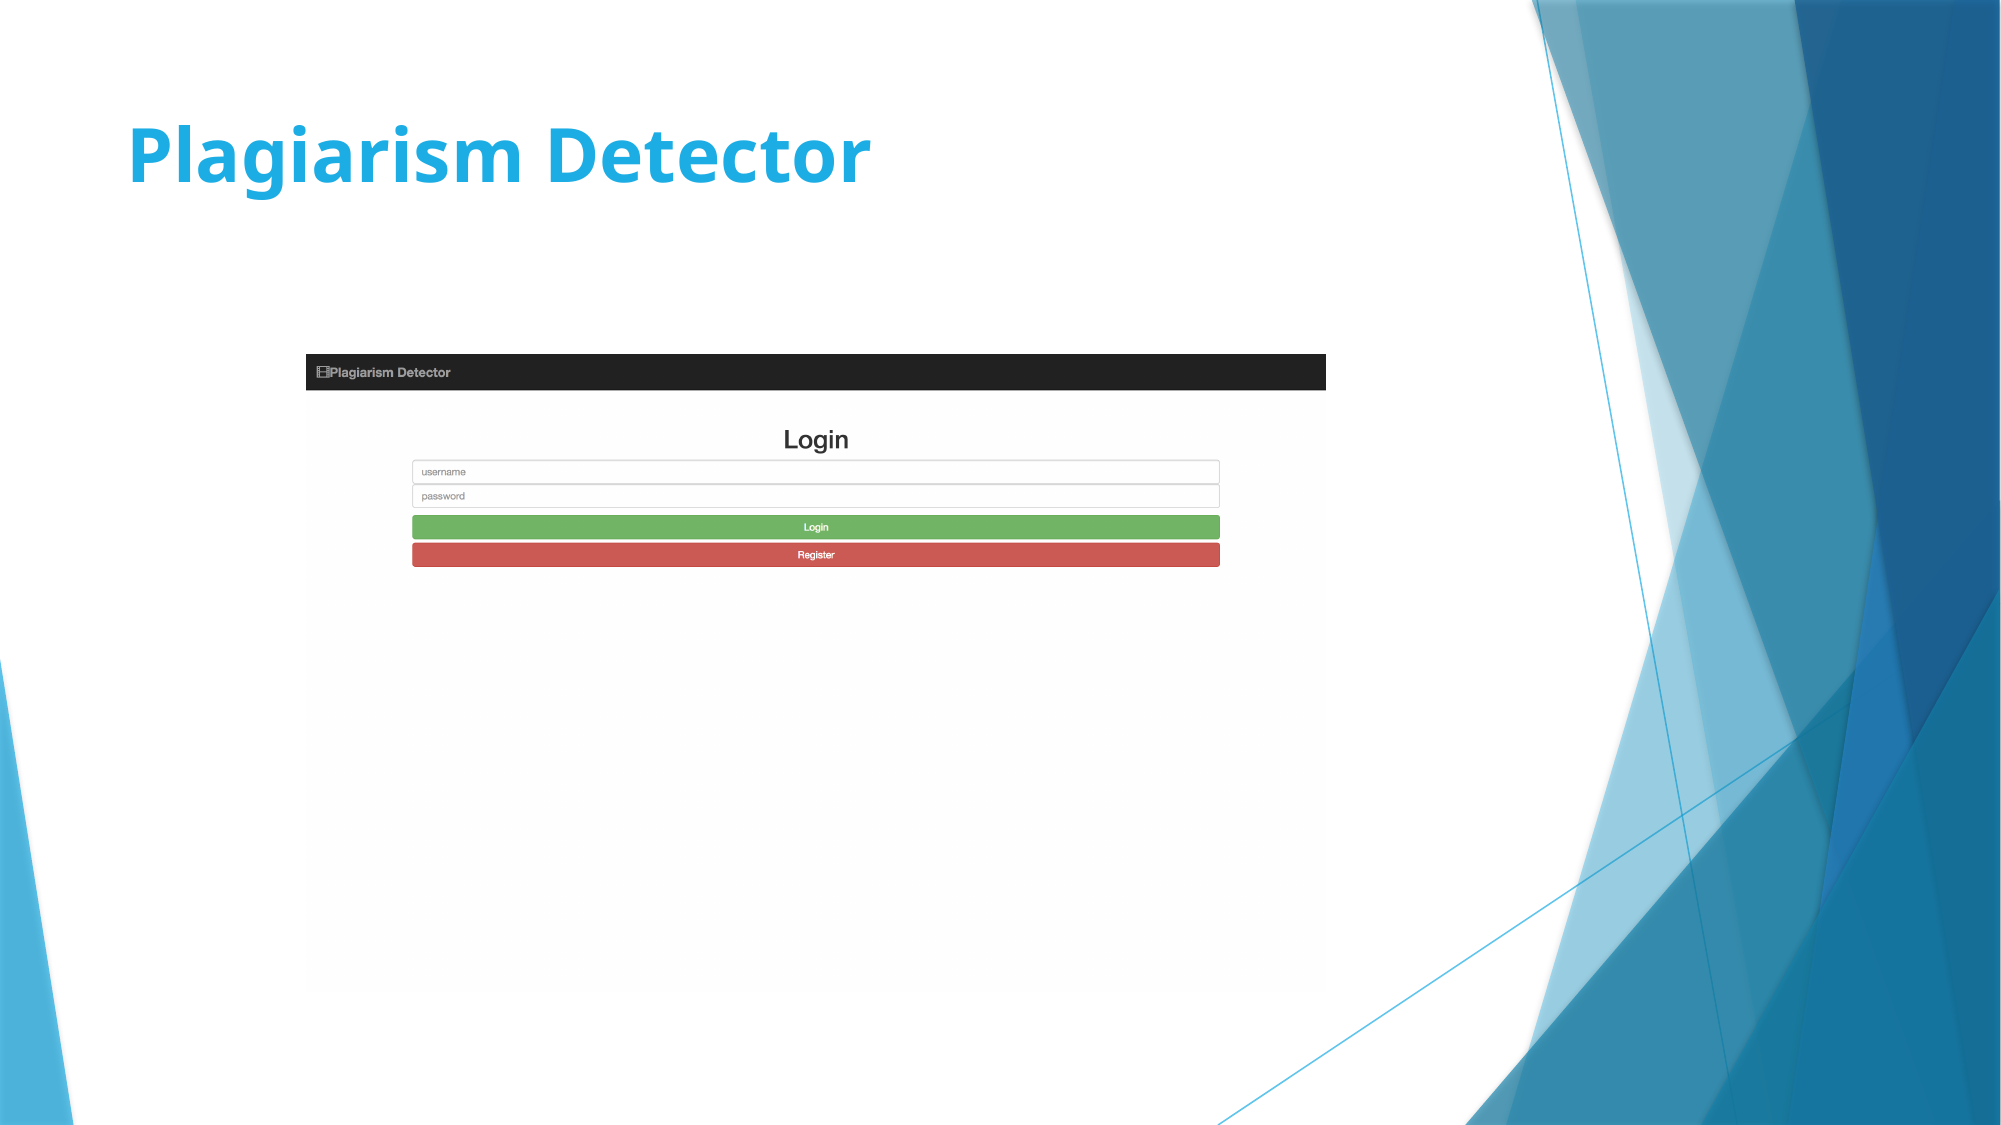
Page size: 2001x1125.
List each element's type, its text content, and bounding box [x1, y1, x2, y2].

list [306, 353, 1327, 992]
title Plagiarism Detector [111, 99, 1522, 317]
